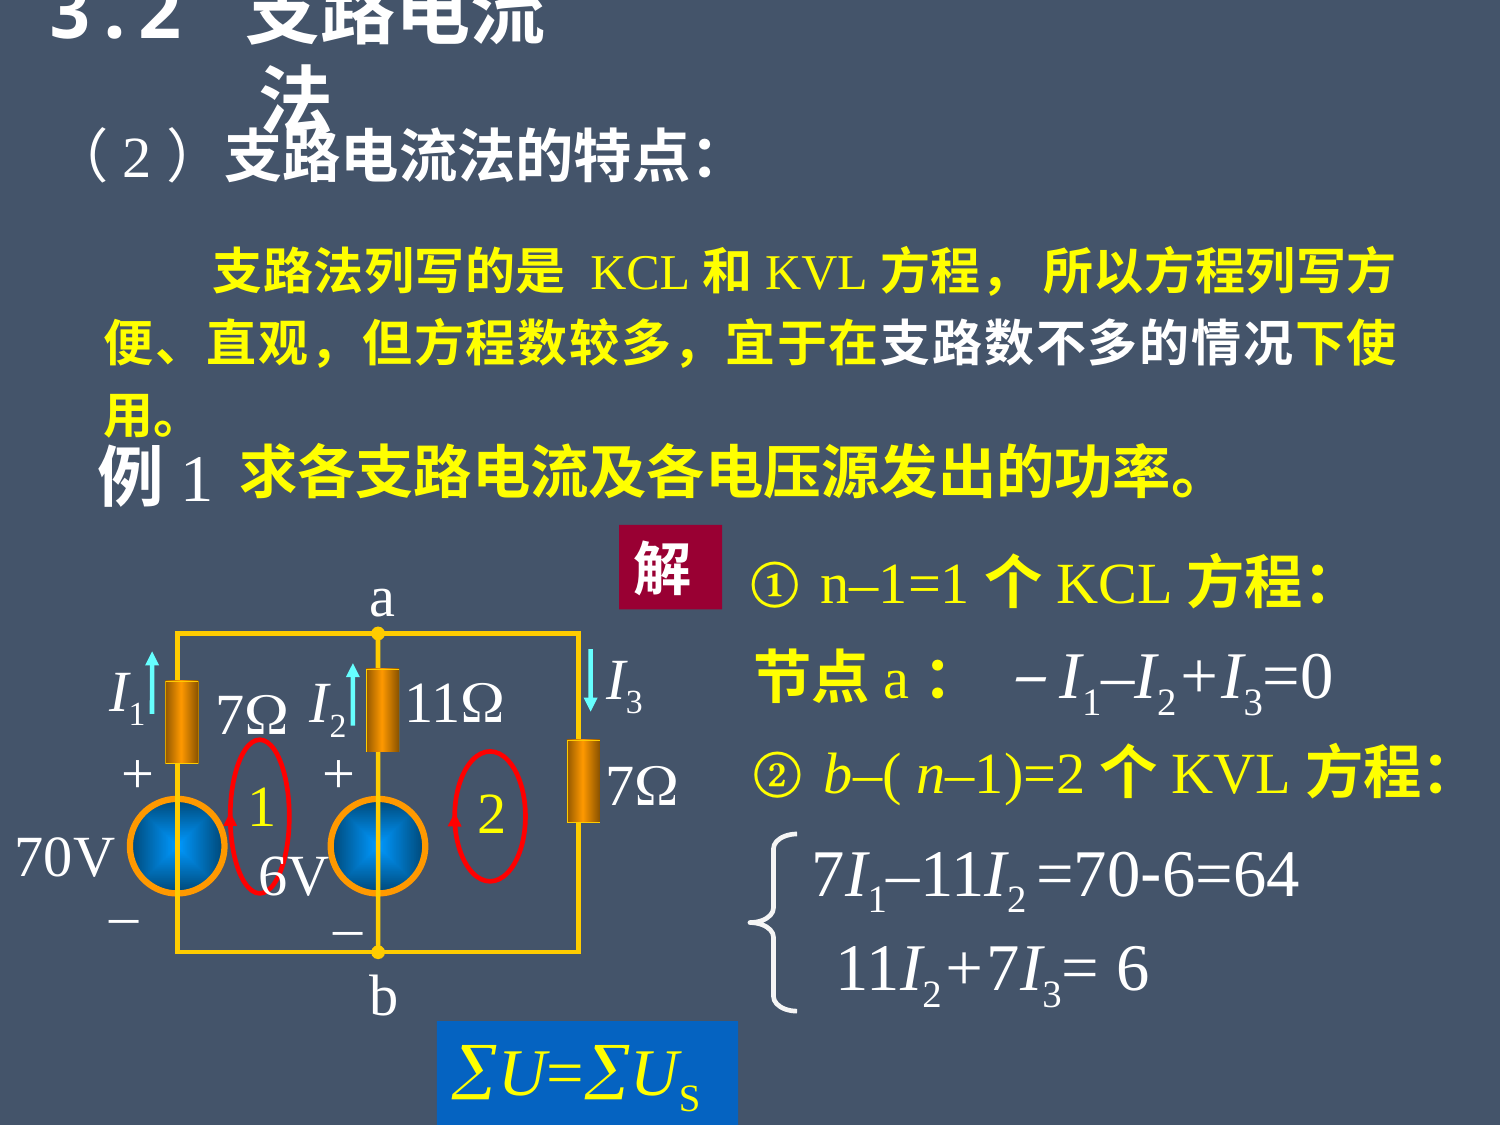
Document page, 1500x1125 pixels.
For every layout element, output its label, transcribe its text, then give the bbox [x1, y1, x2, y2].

text_box 解 [619, 524, 723, 550]
text_box b–( n–1)=2个KVL方程： [791, 727, 1500, 813]
text_box 11I2+7I3= 6 [820, 928, 1268, 1023]
text_box n–1=1个KCL方程： [734, 538, 1385, 623]
text_box [791, 833, 798, 1012]
text_box 例1 [82, 427, 272, 523]
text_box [0, 550, 791, 1035]
text_box （2）支路电流法的特点： [35, 112, 828, 197]
text_box 节点a： –I1–I2+I3=0 [791, 624, 1400, 727]
text_box 支路法列写的是 KCL和KVL方程， 所以方程列写方便、直观，但方程数较多，宜于在支路数不多的情况下使用。 [88, 219, 1412, 427]
text_box 7I1–11I2 =70-6=64 [797, 822, 1359, 928]
text_box 3.2 支路电流法 [0, 0, 593, 151]
text_box 求各支路电流及各电压源发出的功率。 [224, 427, 1418, 513]
text_box U=US [436, 1035, 739, 1125]
